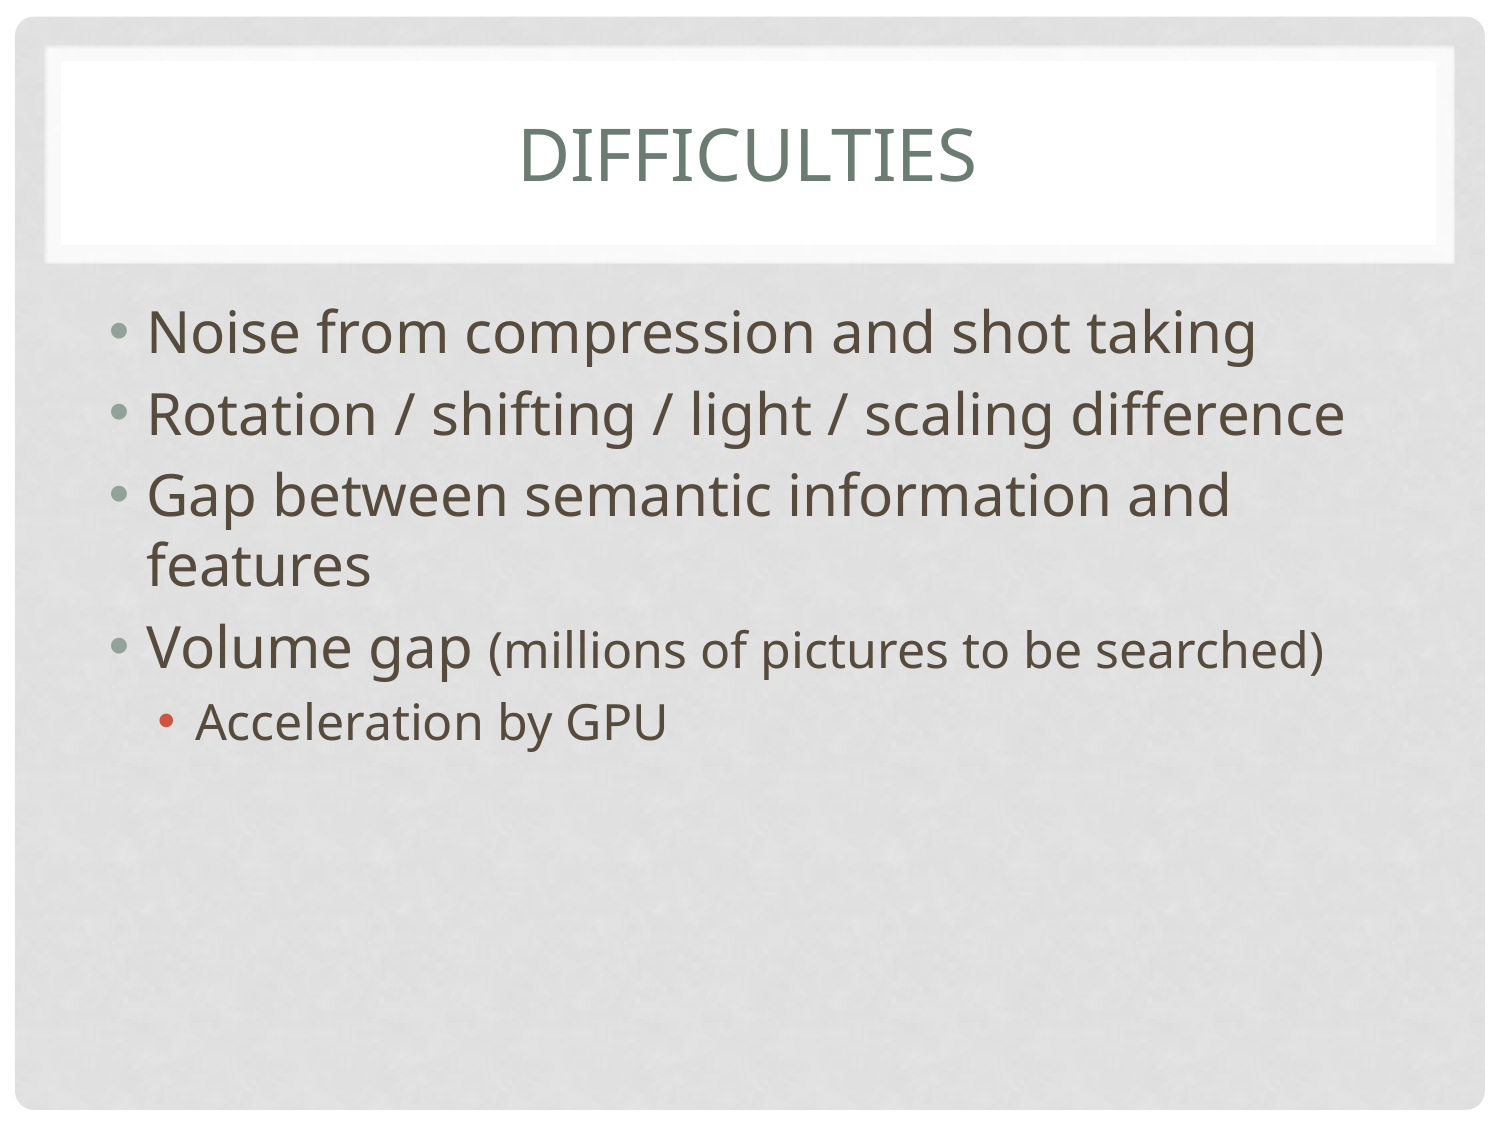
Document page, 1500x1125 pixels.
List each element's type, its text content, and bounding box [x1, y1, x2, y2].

title difficulties [69, 66, 1425, 238]
list Noise from compression and shot taking Rotation / shifting / light / scaling difference Gap between semantic information and features Volume gap (millions of pictures to be searched) Acceleration by GPU [75, 287, 1425, 1005]
